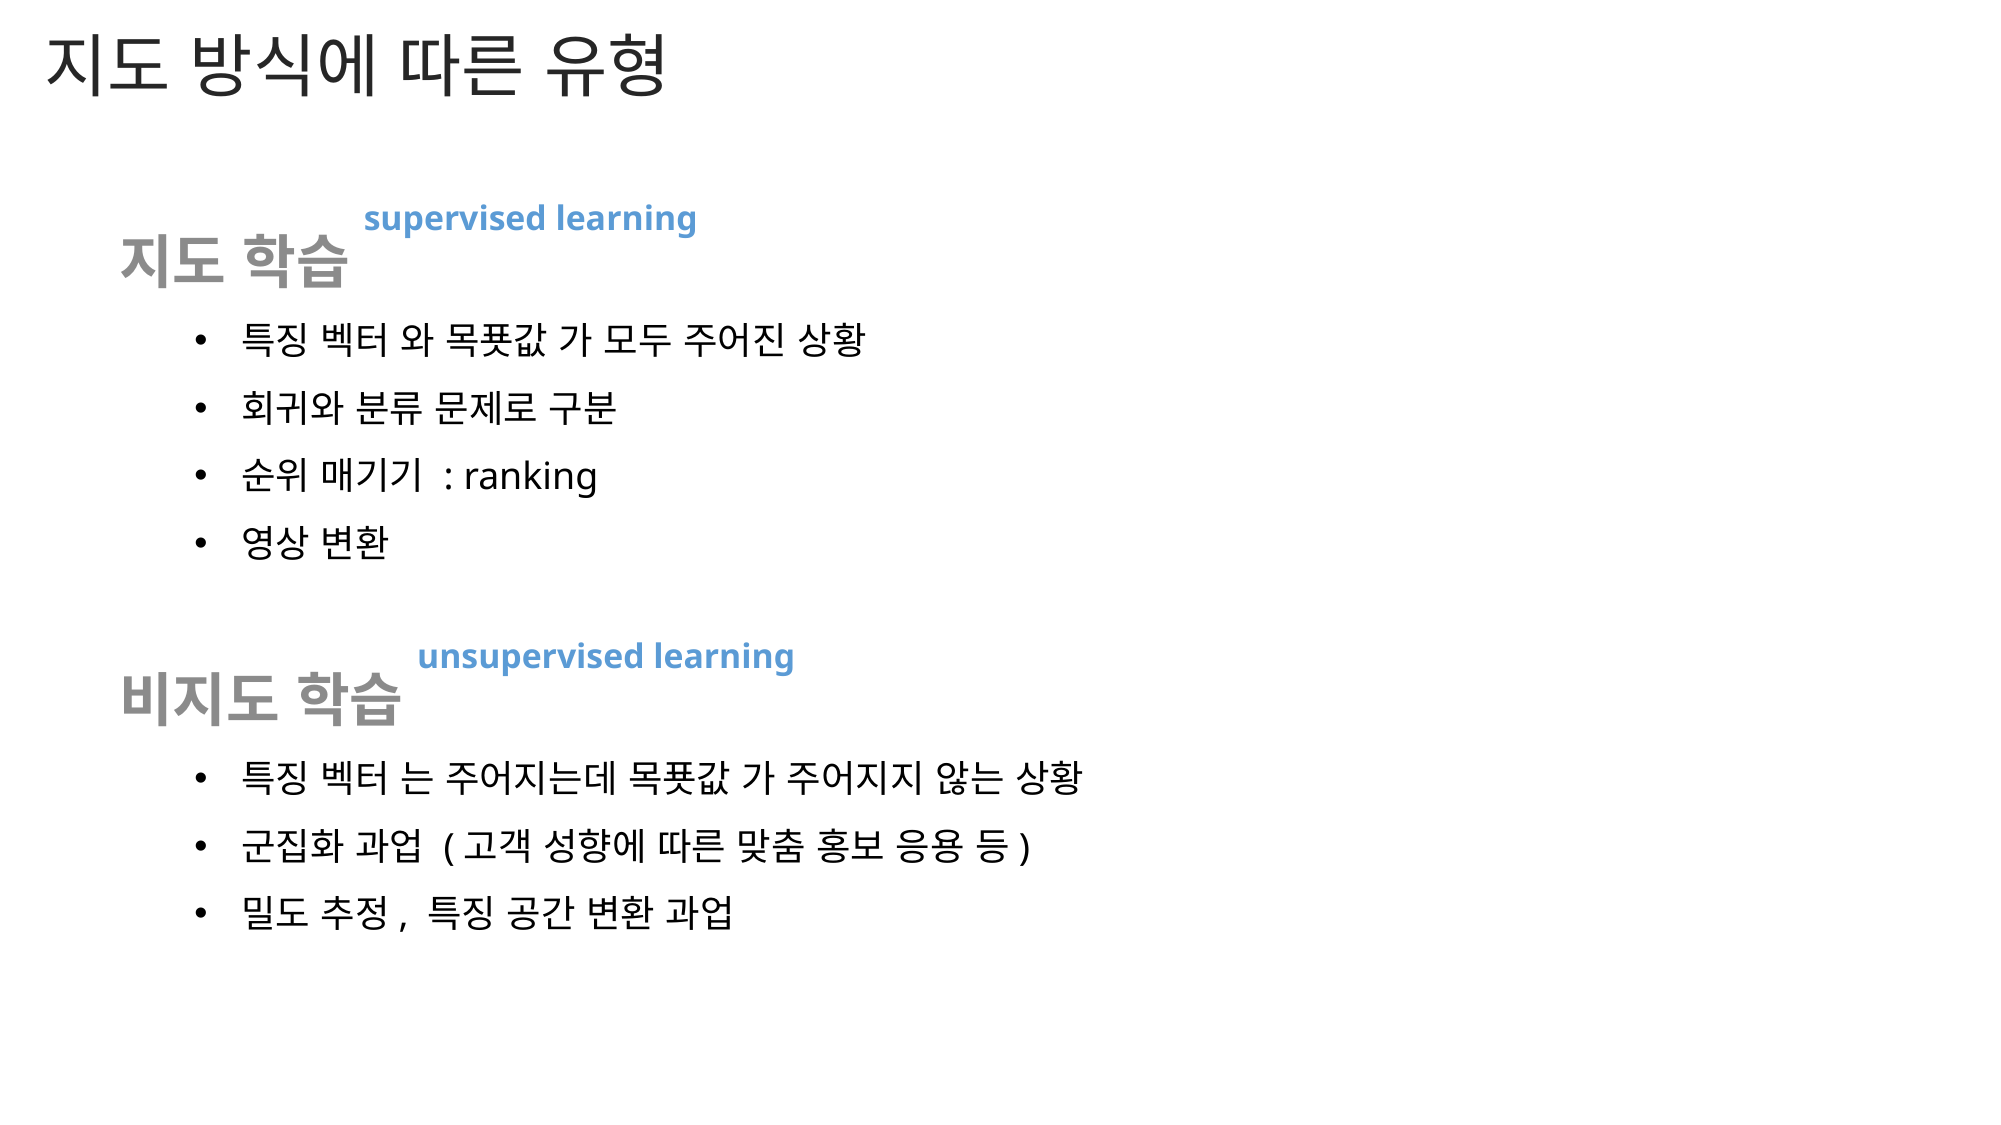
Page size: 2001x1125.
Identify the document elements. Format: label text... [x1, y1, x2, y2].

text_box 지도 방식에 따른 유형 [29, 23, 1388, 114]
